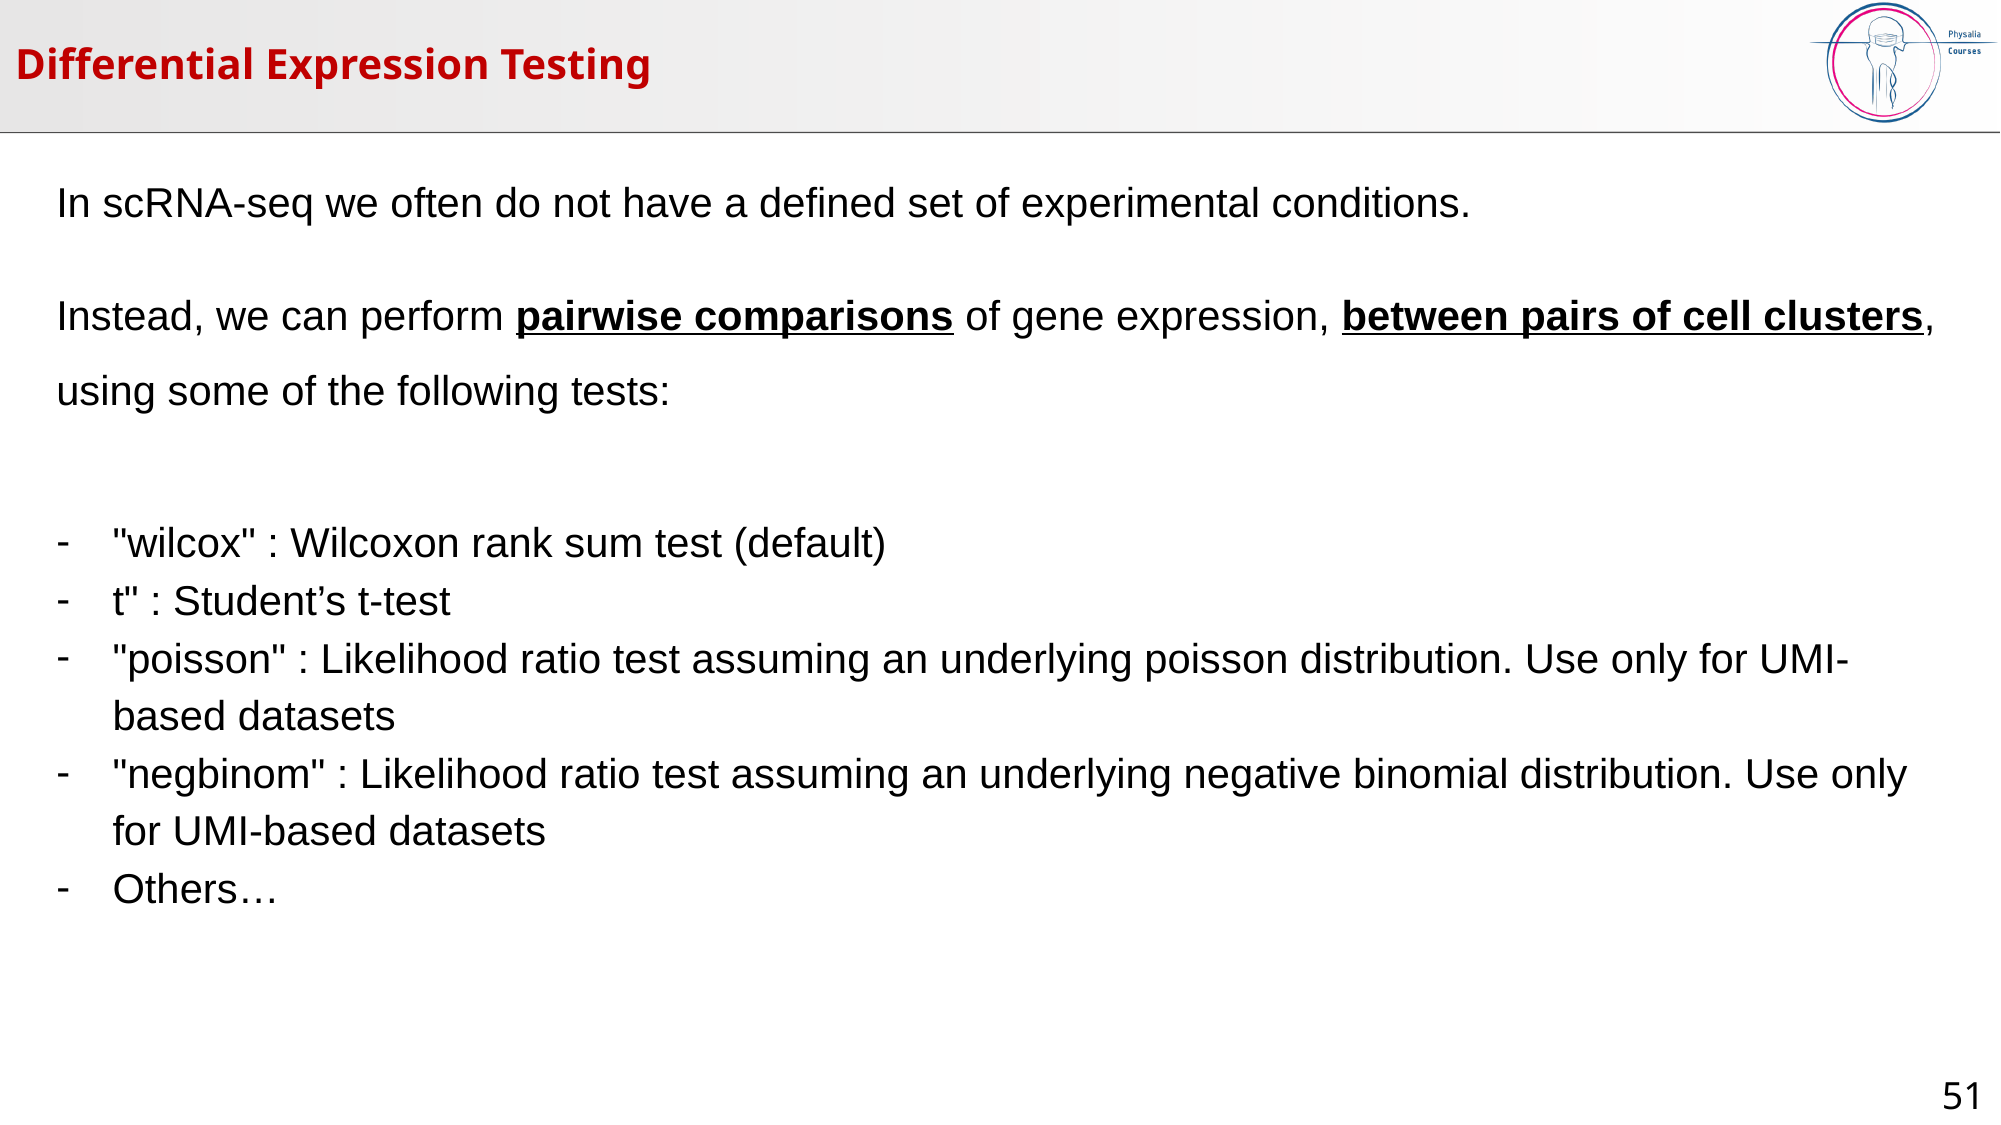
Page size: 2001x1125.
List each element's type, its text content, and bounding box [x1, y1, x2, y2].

text_box 51 [1549, 1067, 2000, 1125]
list In scRNA-seq we often do not have a defined set of experimental conditions. Instead, we can perform pairwise comparisons of gene expression, between pairs of cell clusters, using some of the following tests: "wilcox" : Wilcoxon rank sum test (default) t" : Student’s t-test "poisson" : Likelihood ratio test assuming an underlying poisson distribution. Use only for UMI-based datasets "negbinom" : Likelihood ratio test assuming an underlying negative binomial distribution. Use only for UMI-based datasets Others… [18, 143, 1975, 1049]
picture [1773, 0, 2000, 130]
title Differential Expression Testing [0, 0, 2000, 132]
